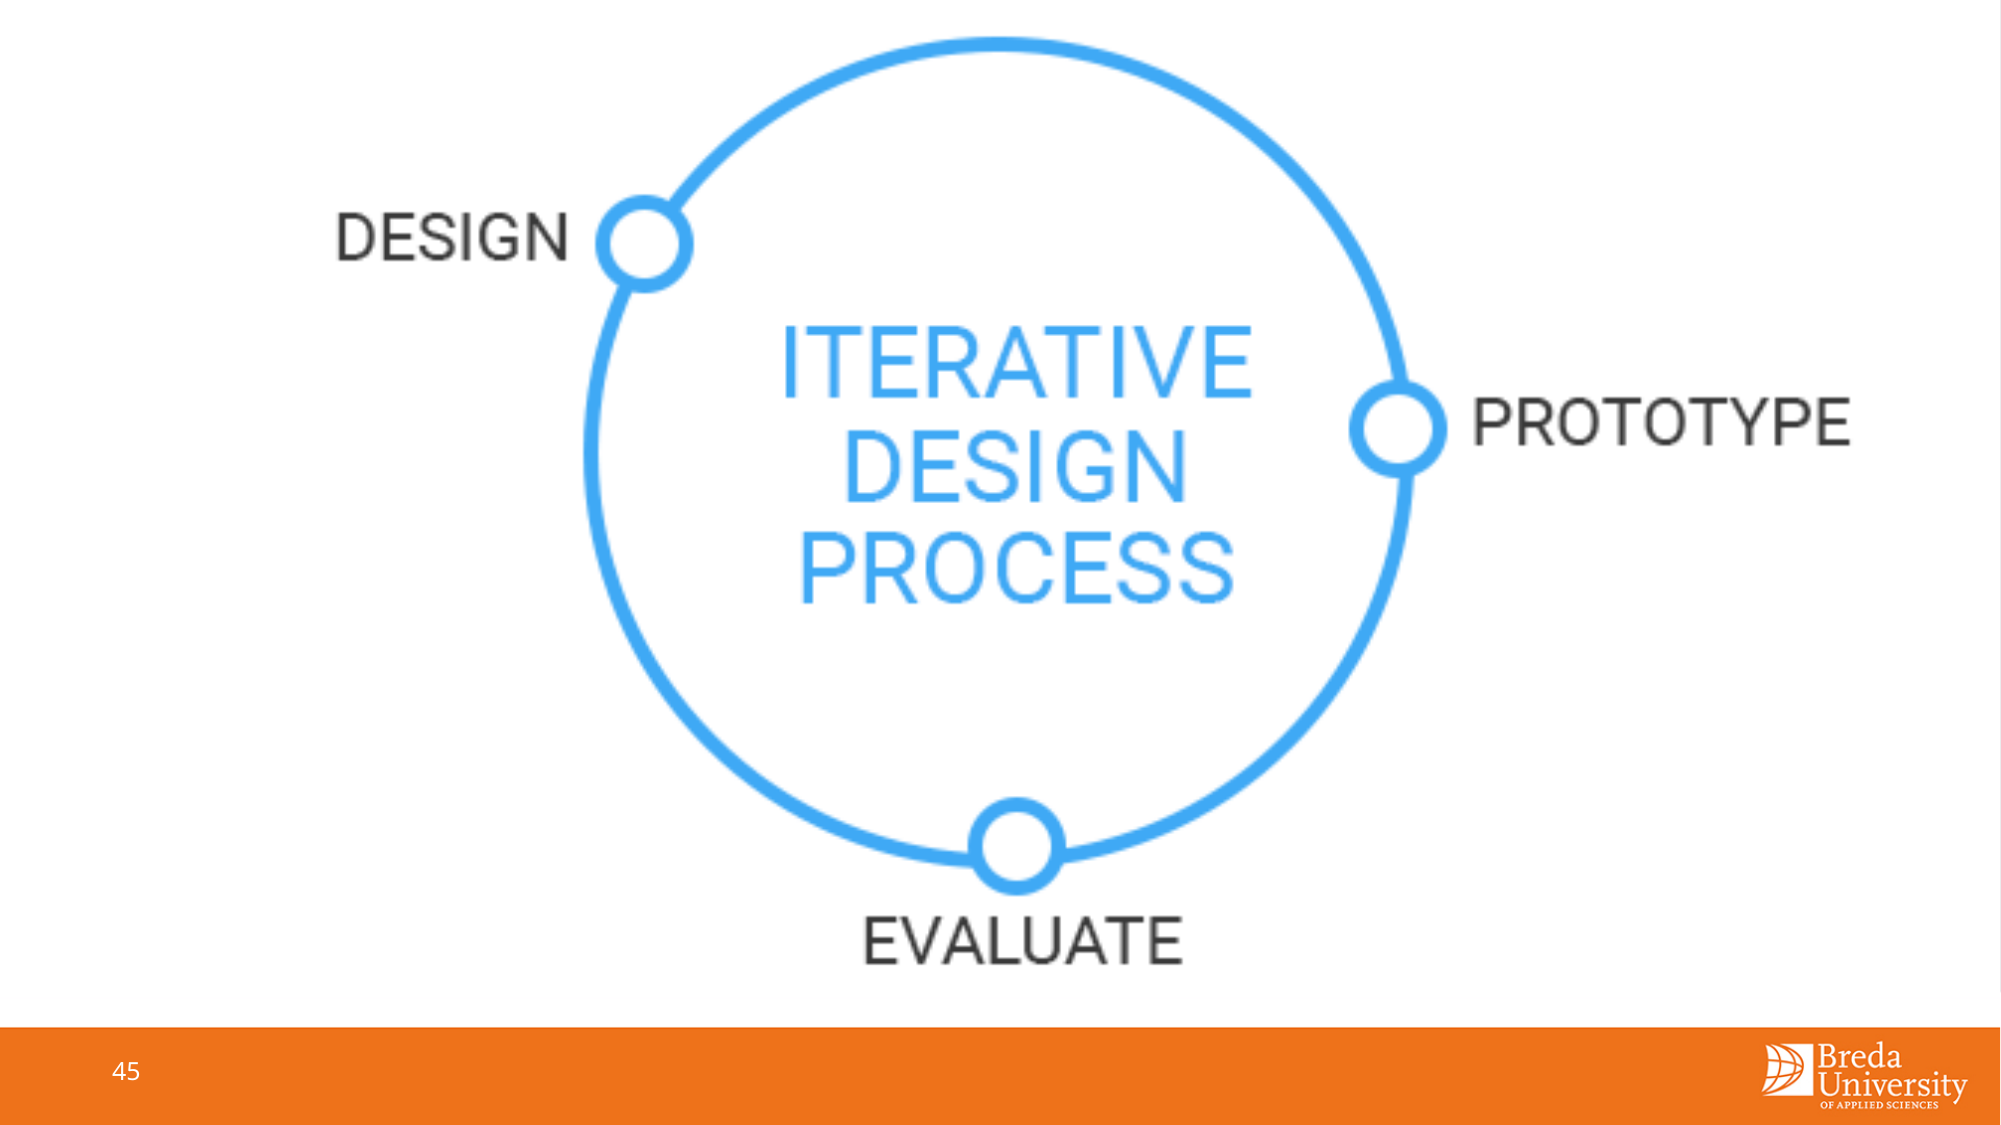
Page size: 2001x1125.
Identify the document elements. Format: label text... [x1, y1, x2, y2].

picture [0, 0, 2001, 1125]
slide_number 45 [97, 1042, 198, 1103]
